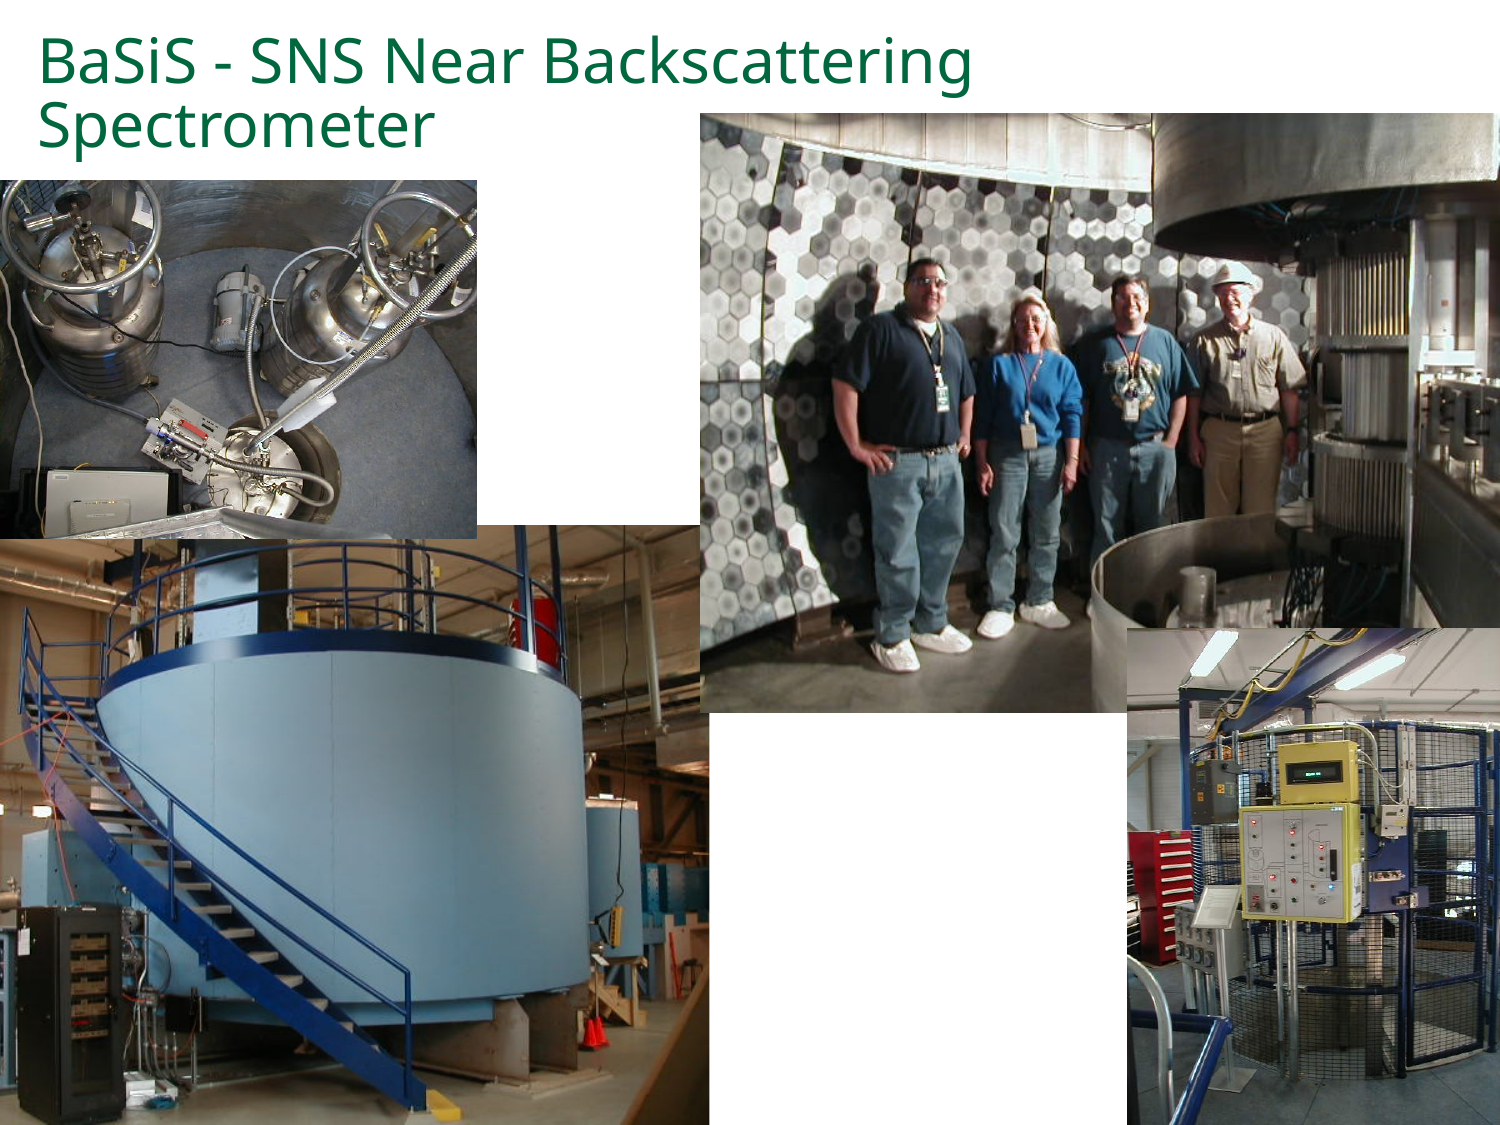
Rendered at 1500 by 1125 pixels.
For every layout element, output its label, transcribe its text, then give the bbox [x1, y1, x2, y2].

title BaSiS - SNS Near Backscattering Spectrometer [21, 25, 1462, 169]
picture [0, 113, 1500, 1125]
